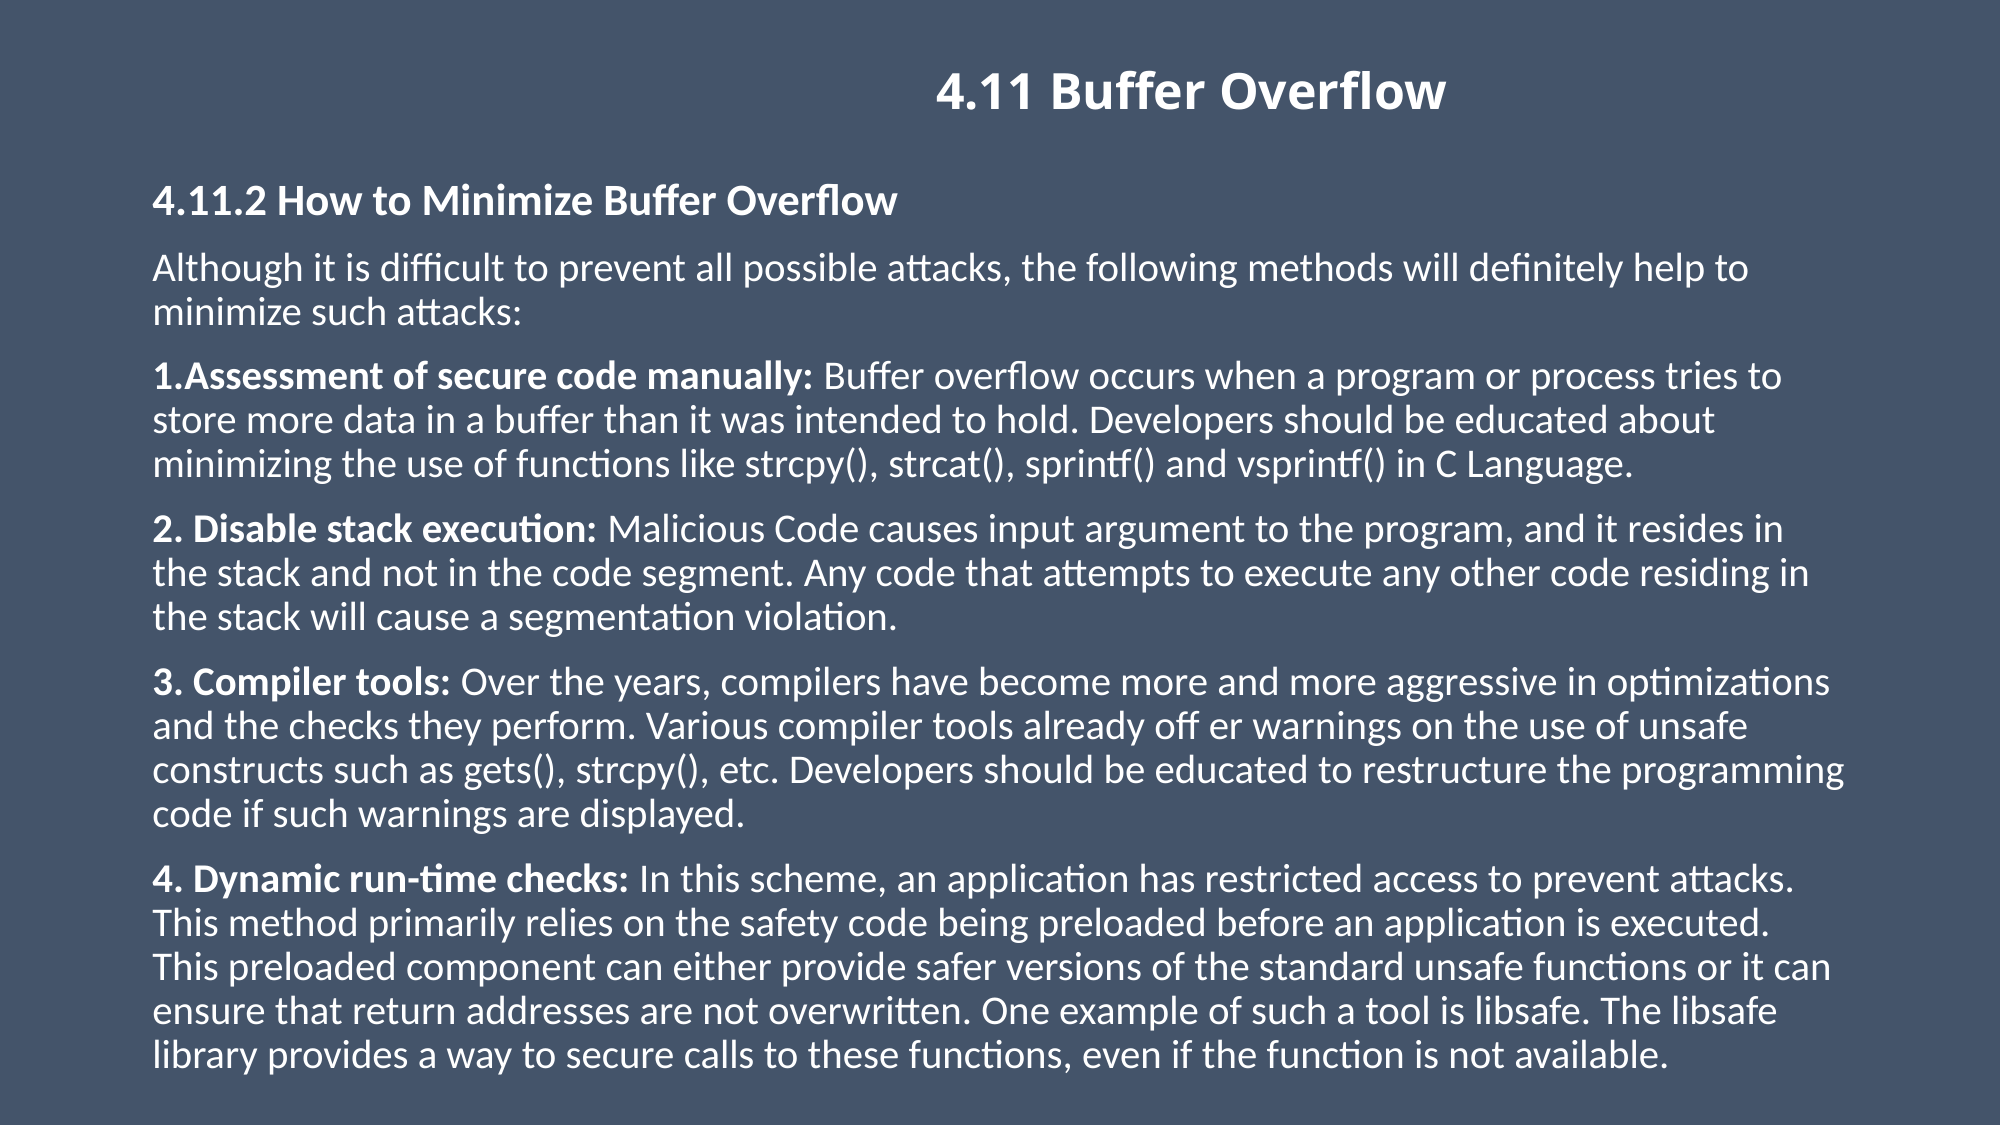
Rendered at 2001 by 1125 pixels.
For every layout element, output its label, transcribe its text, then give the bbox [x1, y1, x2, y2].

list 4.11.2 How to Minimize Buffer Overflow Although it is difficult to prevent all possible attacks, the following methods will definitely help to minimize such attacks: 1.Assessment of secure code manually: Buffer overflow occurs when a program or process tries to store more data in a buffer than it was intended to hold. Developers should be educated about minimizing the use of functions like strcpy(), strcat(), sprintf() and vsprintf() in C Language. 2. Disable stack execution: Malicious Code causes input argument to the program, and it resides in the stack and not in the code segment. Any code that attempts to execute any other code residing in the stack will cause a segmentation violation. 3. Compiler tools: Over the years, compilers have become more and more aggressive in optimizations and the checks they perform. Various compiler tools already off er warnings on the use of unsafe constructs such as gets(), strcpy(), etc. Developers should be educated to restructure the programming code if such warnings are displayed. 4. Dynamic run-time checks: In this scheme, an application has restricted access to prevent attacks. This method primarily relies on the safety code being preloaded before an application is executed. This preloaded component can either provide safer versions of the standard unsafe functions or it can ensure that return addresses are not overwritten. One example of such a tool is libsafe. The libsafe library provides a way to secure calls to these functions, even if the function is not available. [137, 169, 1863, 1088]
title 4.11 Buffer Overflow [137, 22, 1863, 138]
